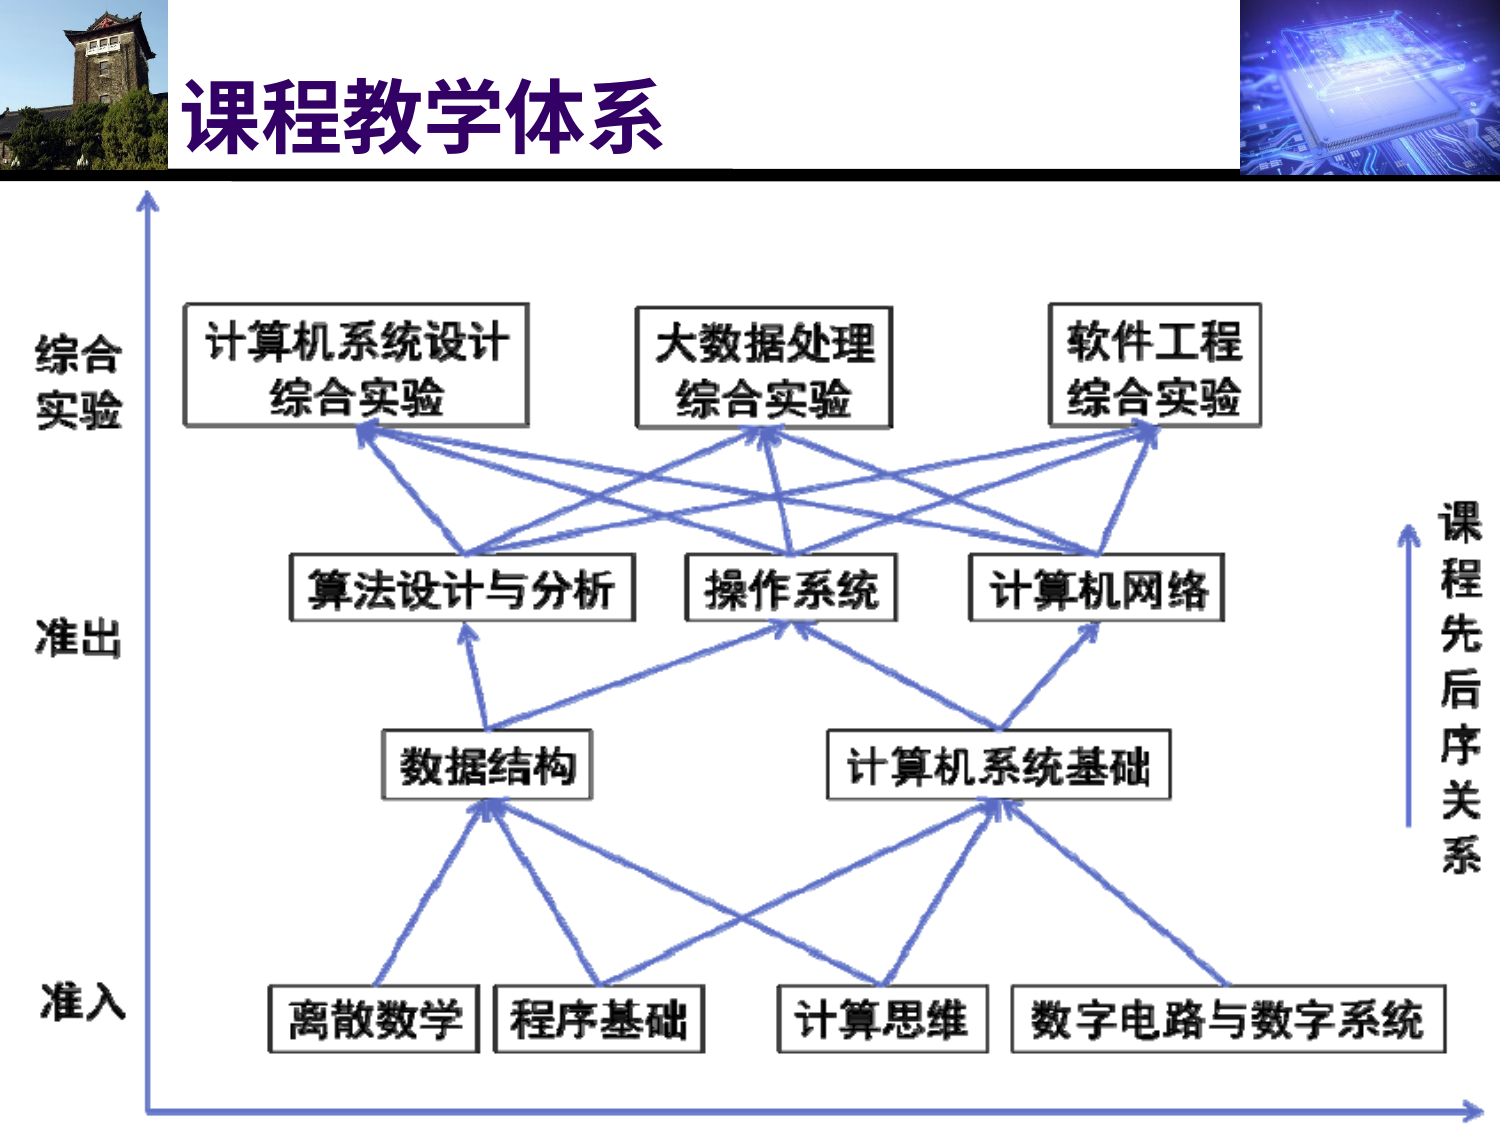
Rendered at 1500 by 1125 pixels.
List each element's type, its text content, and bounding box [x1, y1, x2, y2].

title 课程教学体系 [164, 49, 1354, 171]
picture [0, 0, 168, 170]
picture [0, 189, 1500, 1125]
picture [1240, 0, 1500, 175]
